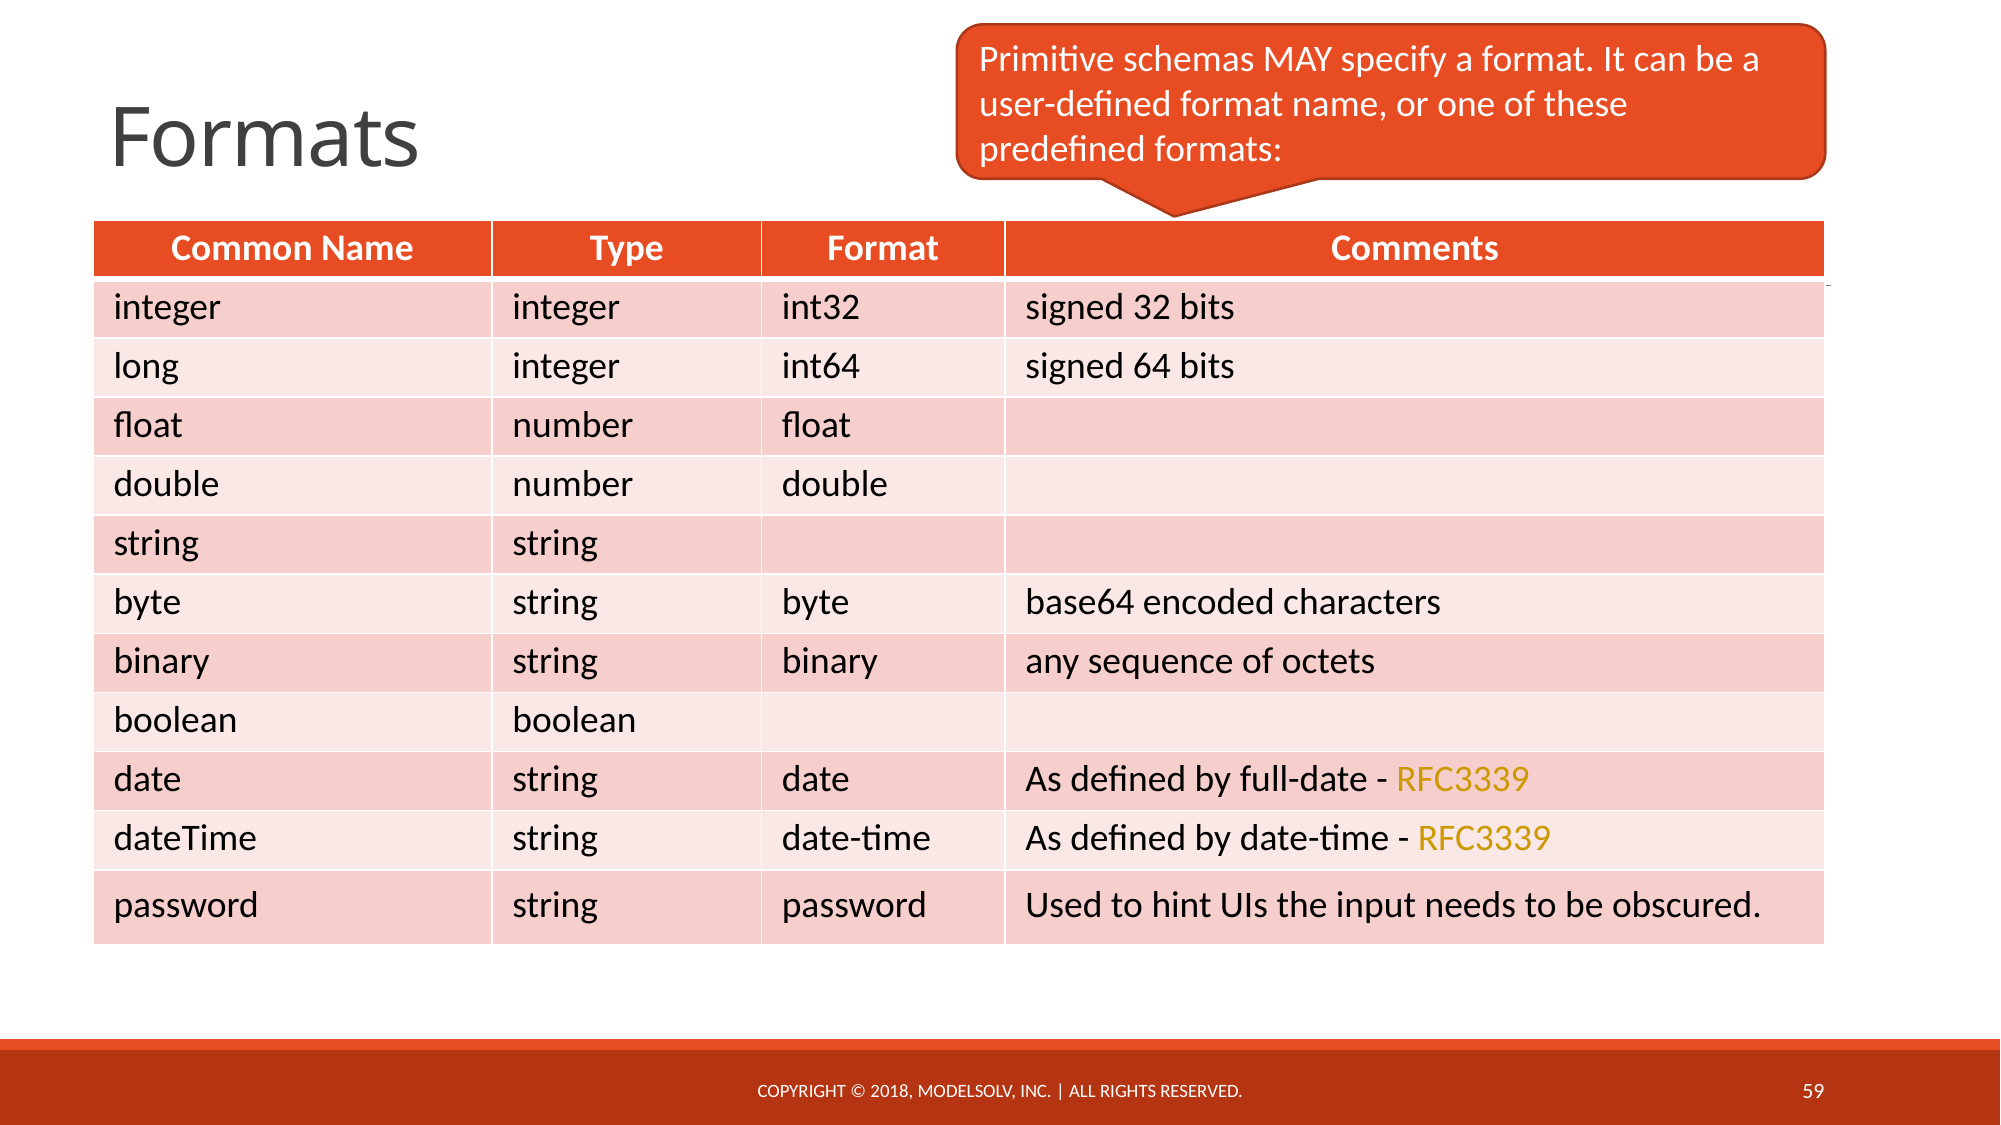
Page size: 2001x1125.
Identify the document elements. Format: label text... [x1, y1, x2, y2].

table_cell date [94, 752, 491, 810]
table_cell number [493, 457, 761, 514]
table_cell binary [94, 634, 491, 692]
table_cell double [762, 457, 1004, 514]
table_cell date [762, 752, 1004, 810]
table_cell [762, 693, 1004, 751]
table_cell string [493, 634, 761, 692]
table_cell float [762, 398, 1004, 455]
table_cell password [94, 871, 491, 944]
slide_number 59 [1624, 1059, 1840, 1120]
table_cell [1006, 457, 1824, 514]
footer Copyright © 2018, ModelSolv, Inc. | All rights reserved. [604, 1059, 1396, 1120]
table_header Comments [1006, 221, 1824, 276]
table_cell string [493, 575, 761, 633]
table_cell binary [762, 634, 1004, 692]
table_cell float [94, 398, 491, 455]
table_cell boolean [493, 693, 761, 751]
table_header Format [762, 221, 1004, 276]
table_cell signed 32 bits [1006, 282, 1824, 337]
table_cell As defined by full-date - RFC3339 [1006, 752, 1824, 810]
table_cell number [493, 398, 761, 455]
table_cell any sequence of octets [1006, 634, 1824, 692]
table_header Common Name [94, 221, 491, 276]
table_cell string [493, 871, 761, 944]
table_cell string [493, 752, 761, 810]
table_cell [1006, 516, 1824, 573]
table_cell byte [94, 575, 491, 633]
text_box Formats [93, 76, 1120, 191]
table_cell string [493, 516, 761, 573]
table_cell base64 encoded characters [1006, 575, 1824, 633]
table_cell string [94, 516, 491, 573]
table_cell double [94, 457, 491, 514]
text_box Primitive schemas MAY specify a format. It can be a user-defined format name, or one of these predefined formats: [955, 23, 1827, 218]
table_cell Used to hint UIs the input needs to be obscured. [1006, 871, 1824, 944]
table_cell integer [493, 339, 761, 396]
table_cell long [94, 339, 491, 396]
text_box Formats [1281, 76, 1932, 191]
table_cell int32 [762, 282, 1004, 337]
table_header Type [493, 221, 761, 276]
table_cell date-time [762, 811, 1004, 869]
table_cell signed 64 bits [1006, 339, 1824, 396]
table_cell [1006, 398, 1824, 455]
table_cell int64 [762, 339, 1004, 396]
table_cell dateTime [94, 811, 491, 869]
table_cell integer [493, 282, 761, 337]
table_cell password [762, 871, 1004, 944]
table_cell [1006, 693, 1824, 751]
table_cell As defined by date-time - RFC3339 [1006, 811, 1824, 869]
table_cell string [493, 811, 761, 869]
table_cell [762, 516, 1004, 573]
table_cell byte [762, 575, 1004, 633]
table_cell boolean [94, 693, 491, 751]
table_cell integer [94, 282, 491, 337]
